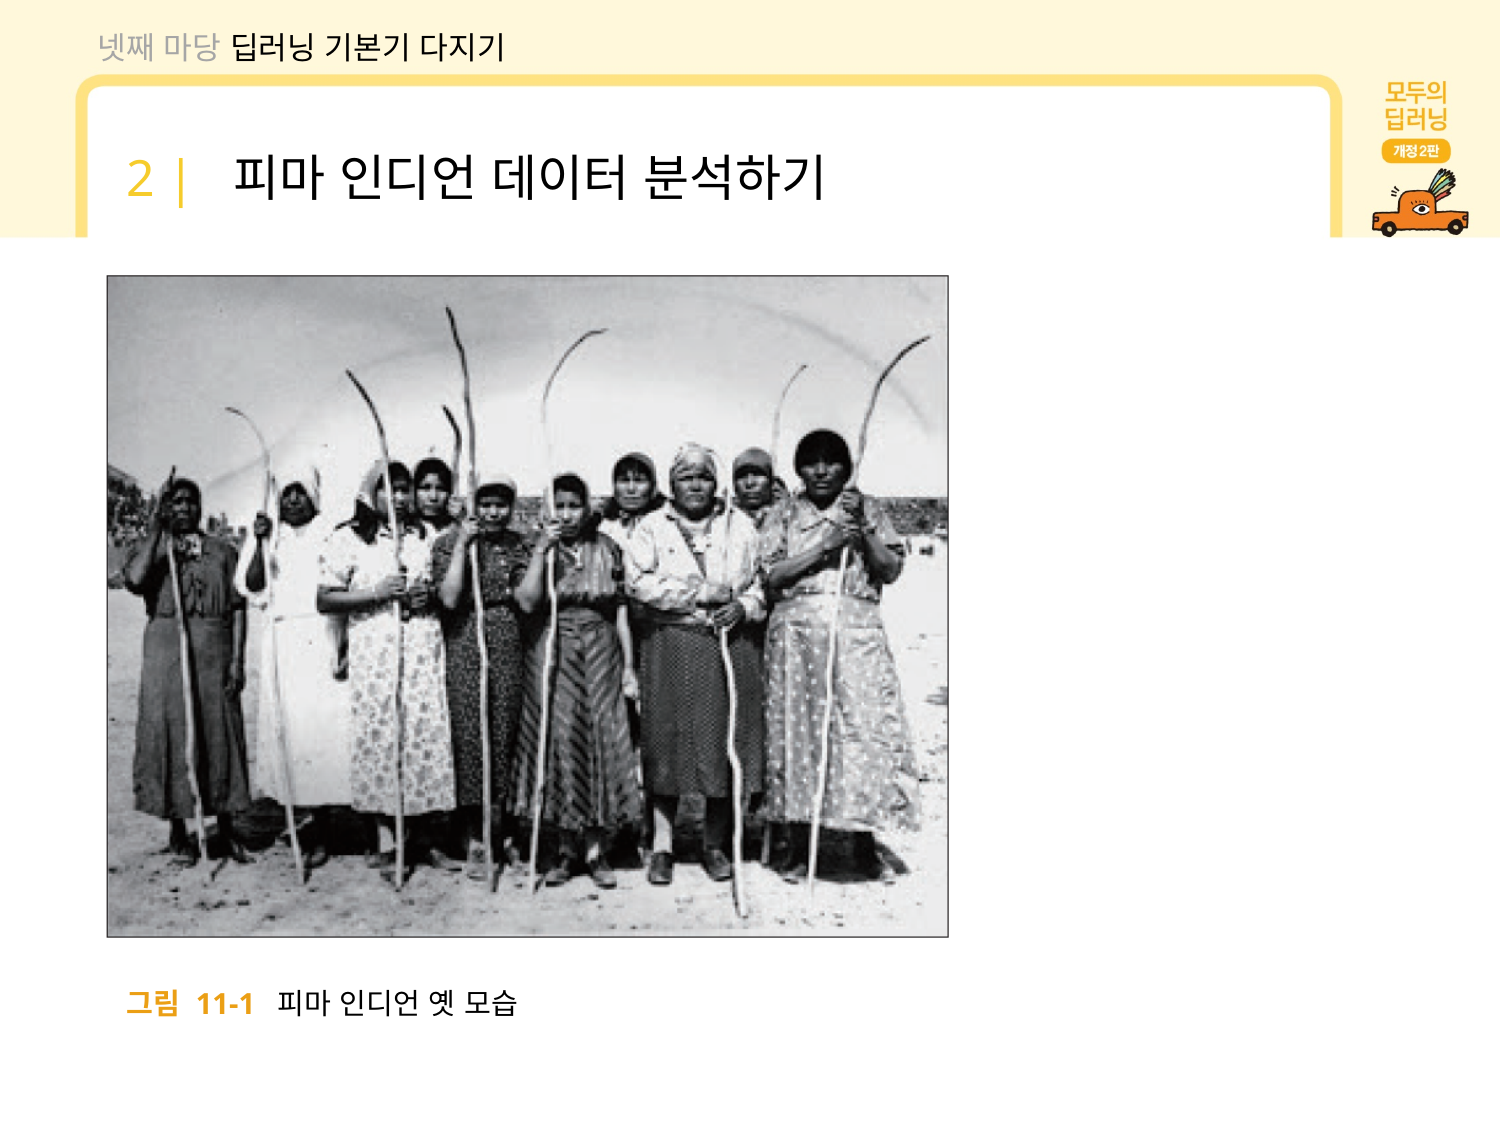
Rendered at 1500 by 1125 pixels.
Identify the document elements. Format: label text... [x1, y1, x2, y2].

text_box 2 | 피마 인디언 데이터 분석하기 [111, 99, 1309, 214]
text_box 그림 11-1 피마 인디언 옛 모습 [89, 955, 555, 1028]
picture [0, 0, 1500, 1125]
text_box 넷째 마당 딥러닝 기본기 다지기 [82, 0, 1133, 74]
